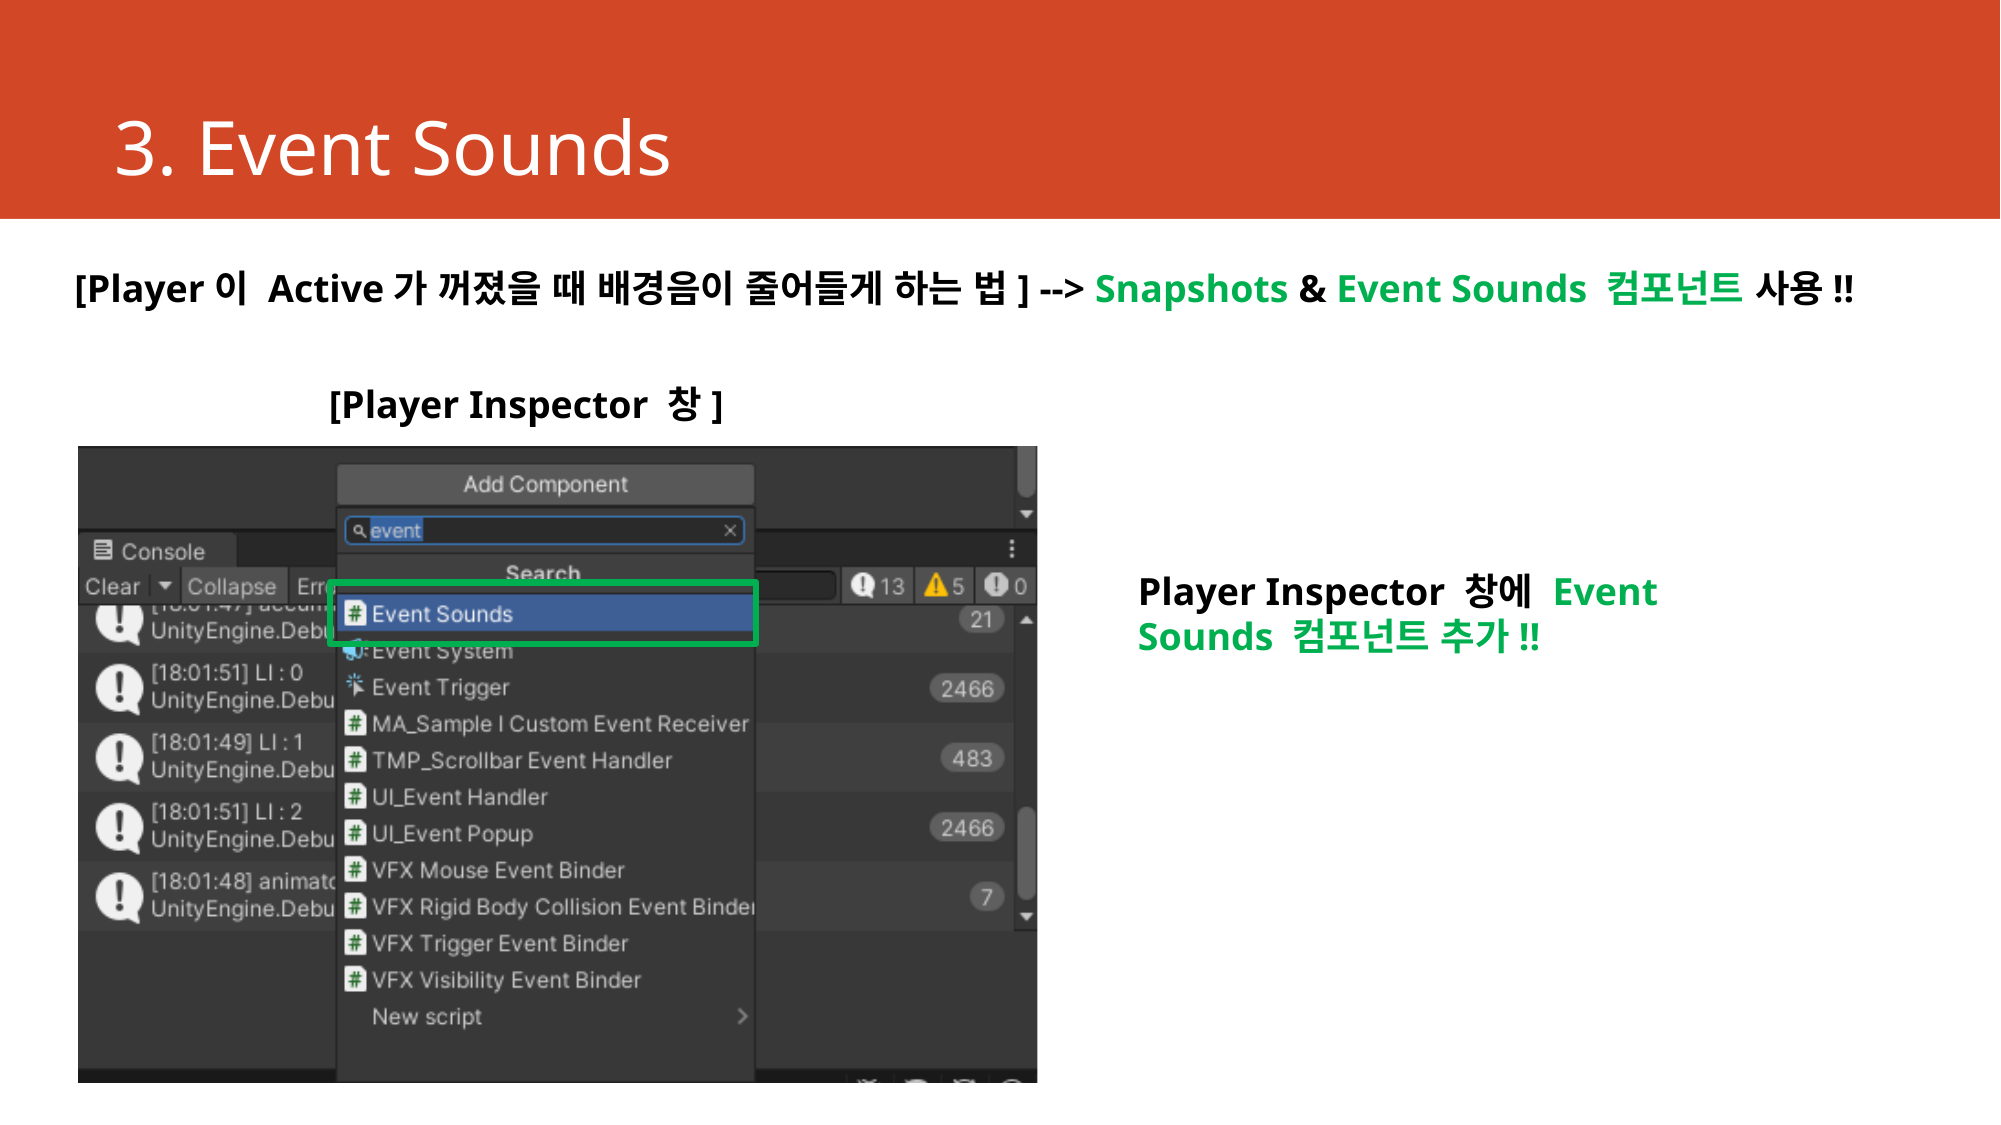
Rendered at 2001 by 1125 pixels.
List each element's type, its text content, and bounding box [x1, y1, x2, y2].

text_box [Player이 Active가 꺼졌을 때 배경음이 줄어들게 하는 법] --> Snapshots & Event Sounds 컴포넌트 사용!! [59, 257, 2000, 317]
text_box Player Inspector 창에 Event Sounds 컴포넌트 추가!! [1123, 560, 1783, 665]
title 3. Event Sounds [99, 0, 1863, 199]
picture [78, 446, 1038, 1083]
text_box [Player Inspector 창] [313, 373, 1217, 434]
